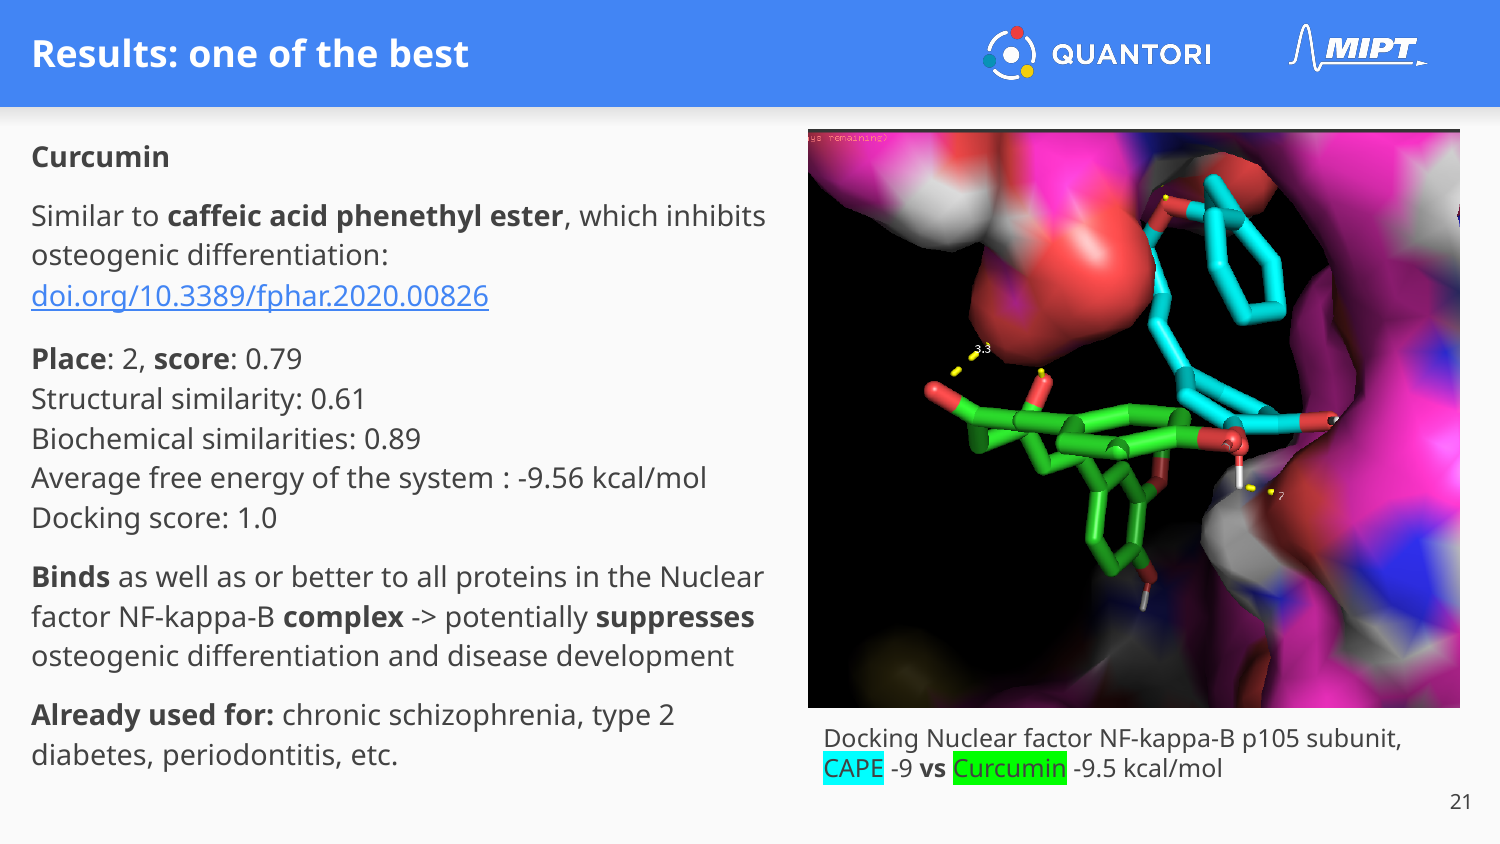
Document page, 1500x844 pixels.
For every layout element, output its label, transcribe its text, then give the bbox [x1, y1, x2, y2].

picture [808, 129, 1460, 708]
title Results: one of the best [1454, 2, 1464, 102]
list Curcumin Similar to caffeic acid phenethyl ester, which inhibits osteogenic differentiation: doi.org/10.3389/fphar.2020.00826 Place: 2, score: 0.79 Structural similarity: 0.61 Biochemical similarities: 0.89 Average free energy of the system : -9.56 kcal/mol Docking score: 1.0 Binds as well as or better to all proteins in the Nuclear factor NF-kappa-B complex -> potentially suppresses osteogenic differentiation and disease development Already used for: chronic schizophrenia, type 2 diabetes, periodontitis, etc. [16, 118, 789, 831]
text_box Docking Nuclear factor NF-kappa-B p105 subunit, CAPE -9 vs Curcumin -9.5 kcal/mol [808, 707, 1500, 798]
picture [982, 25, 1211, 80]
slide_number 21 [1398, 770, 1489, 835]
picture [1267, 0, 1450, 98]
title Results: one of the best [16, 2, 1264, 102]
